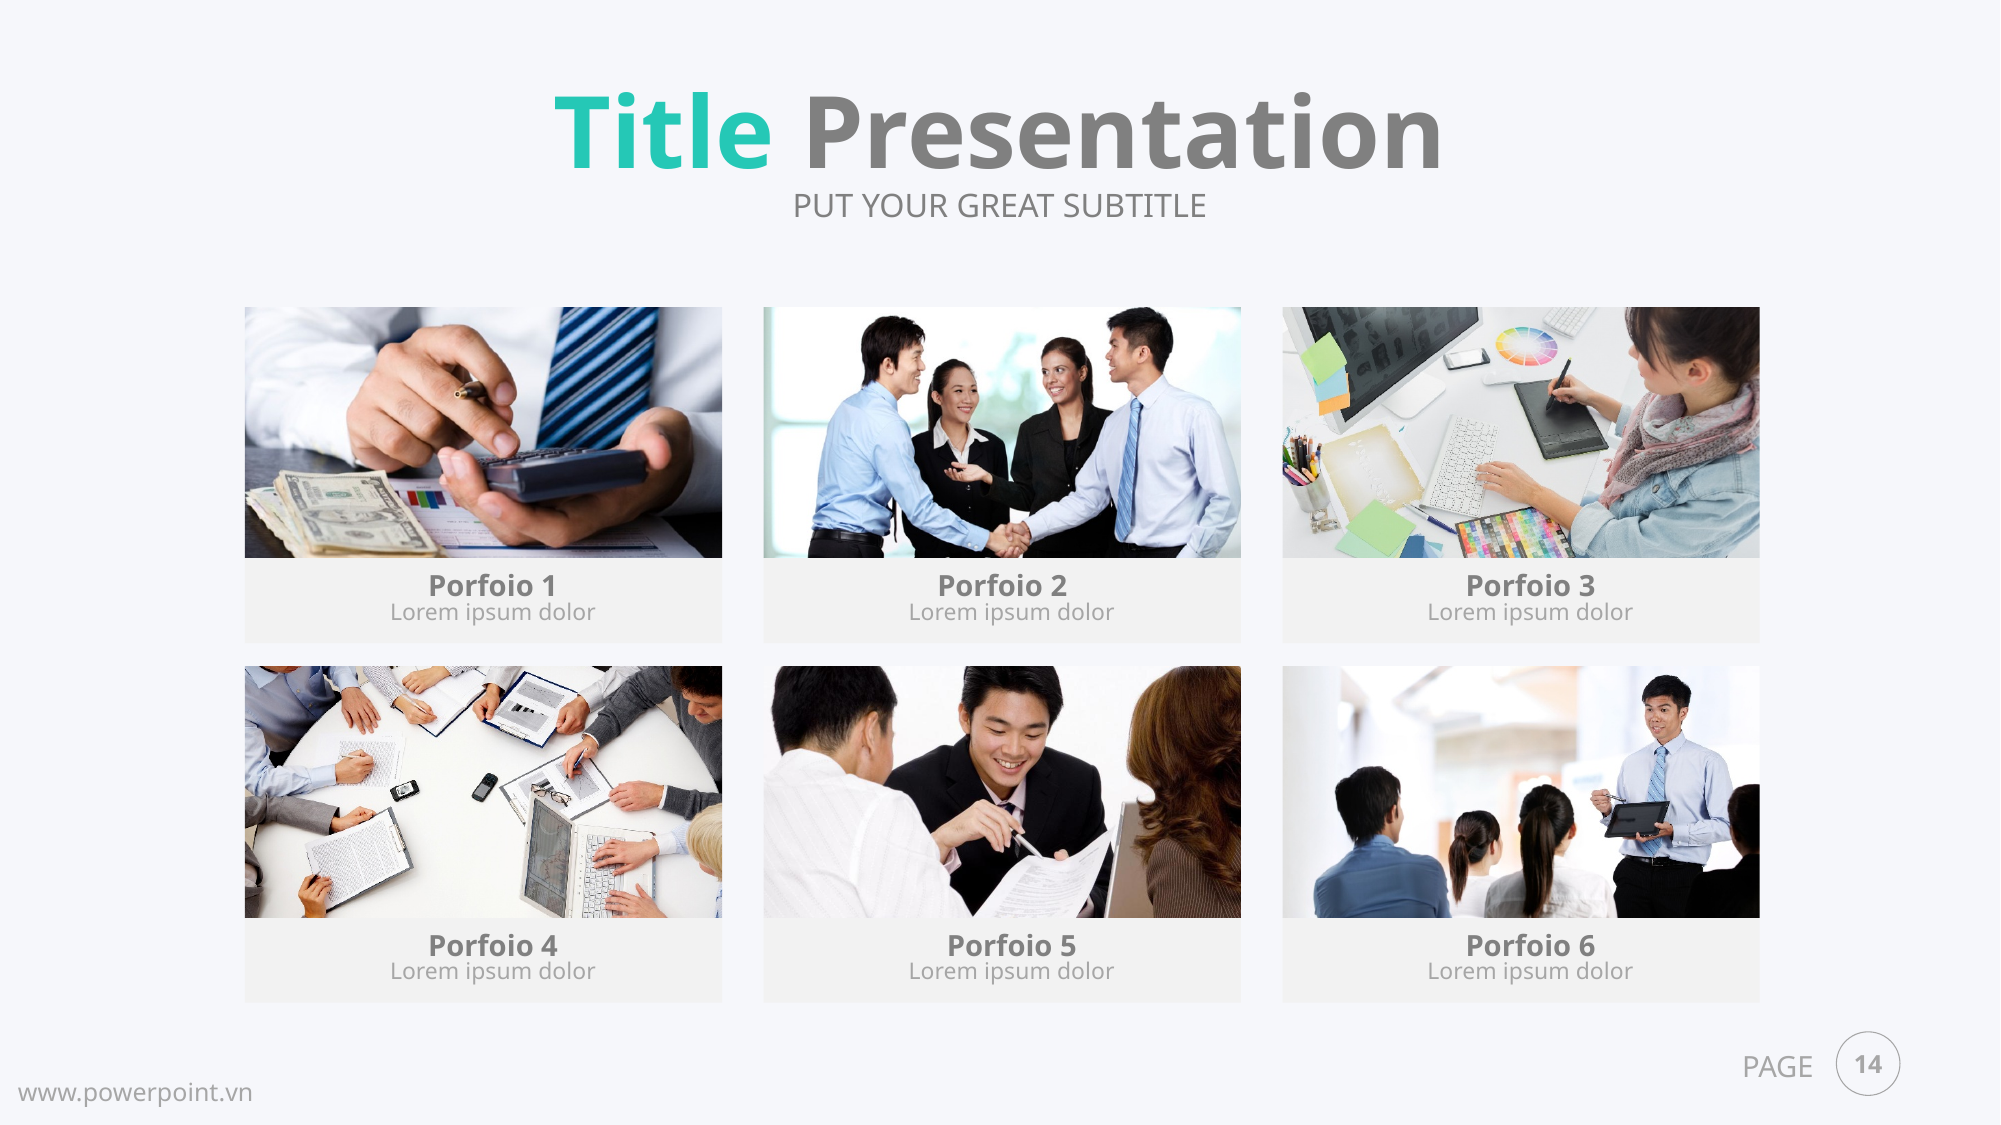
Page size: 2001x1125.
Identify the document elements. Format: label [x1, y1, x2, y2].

text_box [763, 558, 1241, 644]
text_box [493, 64, 1507, 237]
text_box [244, 558, 723, 644]
picture [763, 666, 1241, 918]
picture [244, 666, 723, 918]
picture [1282, 666, 1760, 918]
picture [763, 307, 1241, 558]
picture [244, 307, 723, 558]
text_box [244, 918, 723, 1003]
text_box [763, 918, 1241, 1003]
picture [1282, 307, 1760, 558]
text_box [1282, 558, 1760, 644]
text_box [1282, 918, 1760, 1003]
